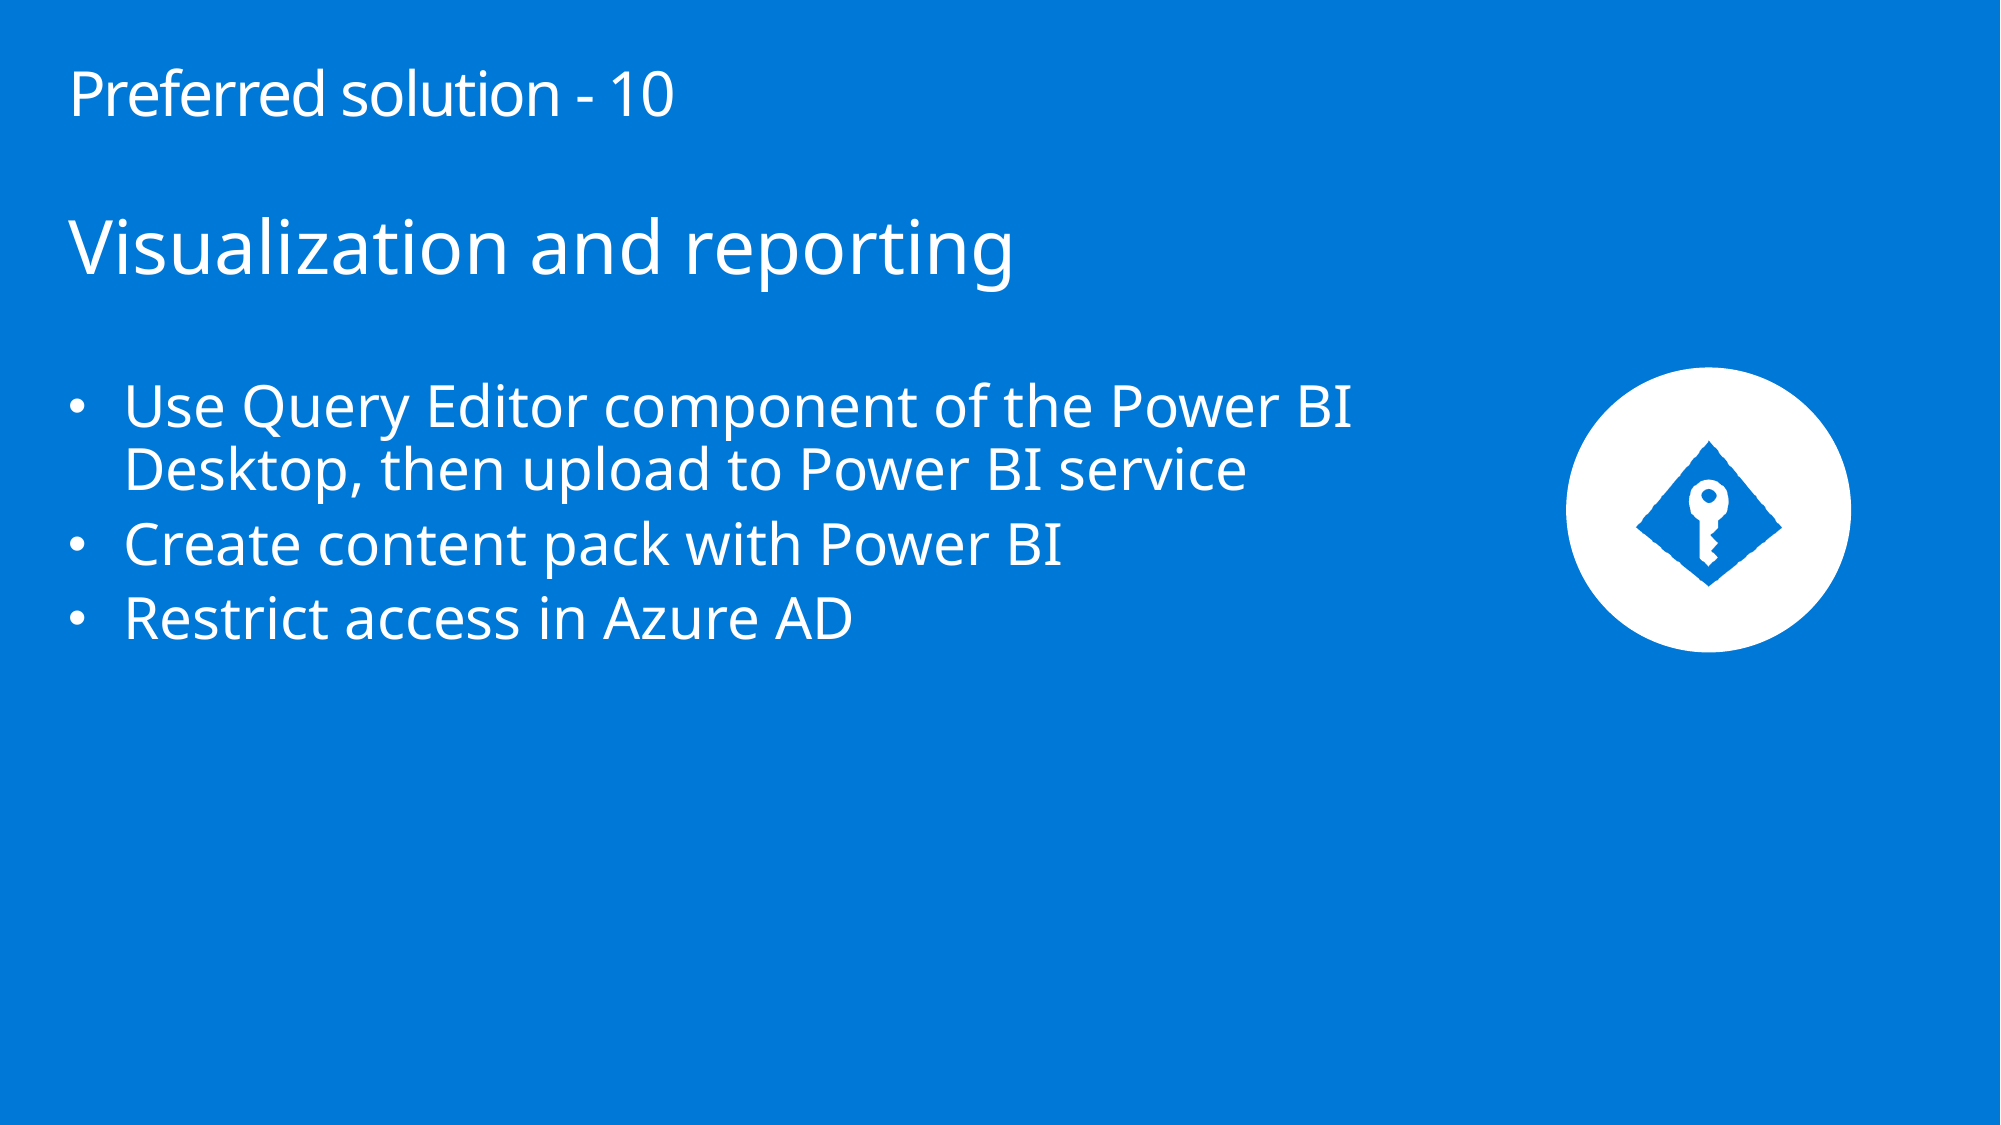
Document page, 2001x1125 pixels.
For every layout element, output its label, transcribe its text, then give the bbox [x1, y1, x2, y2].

list Visualization and reporting Use Query Editor component of the Power BI Desktop, then upload to Power BI service Create content pack with Power BI Restrict access in Azure AD [44, 195, 1522, 1091]
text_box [1434, 296, 1984, 724]
title Preferred solution - 10 [44, 47, 1957, 196]
